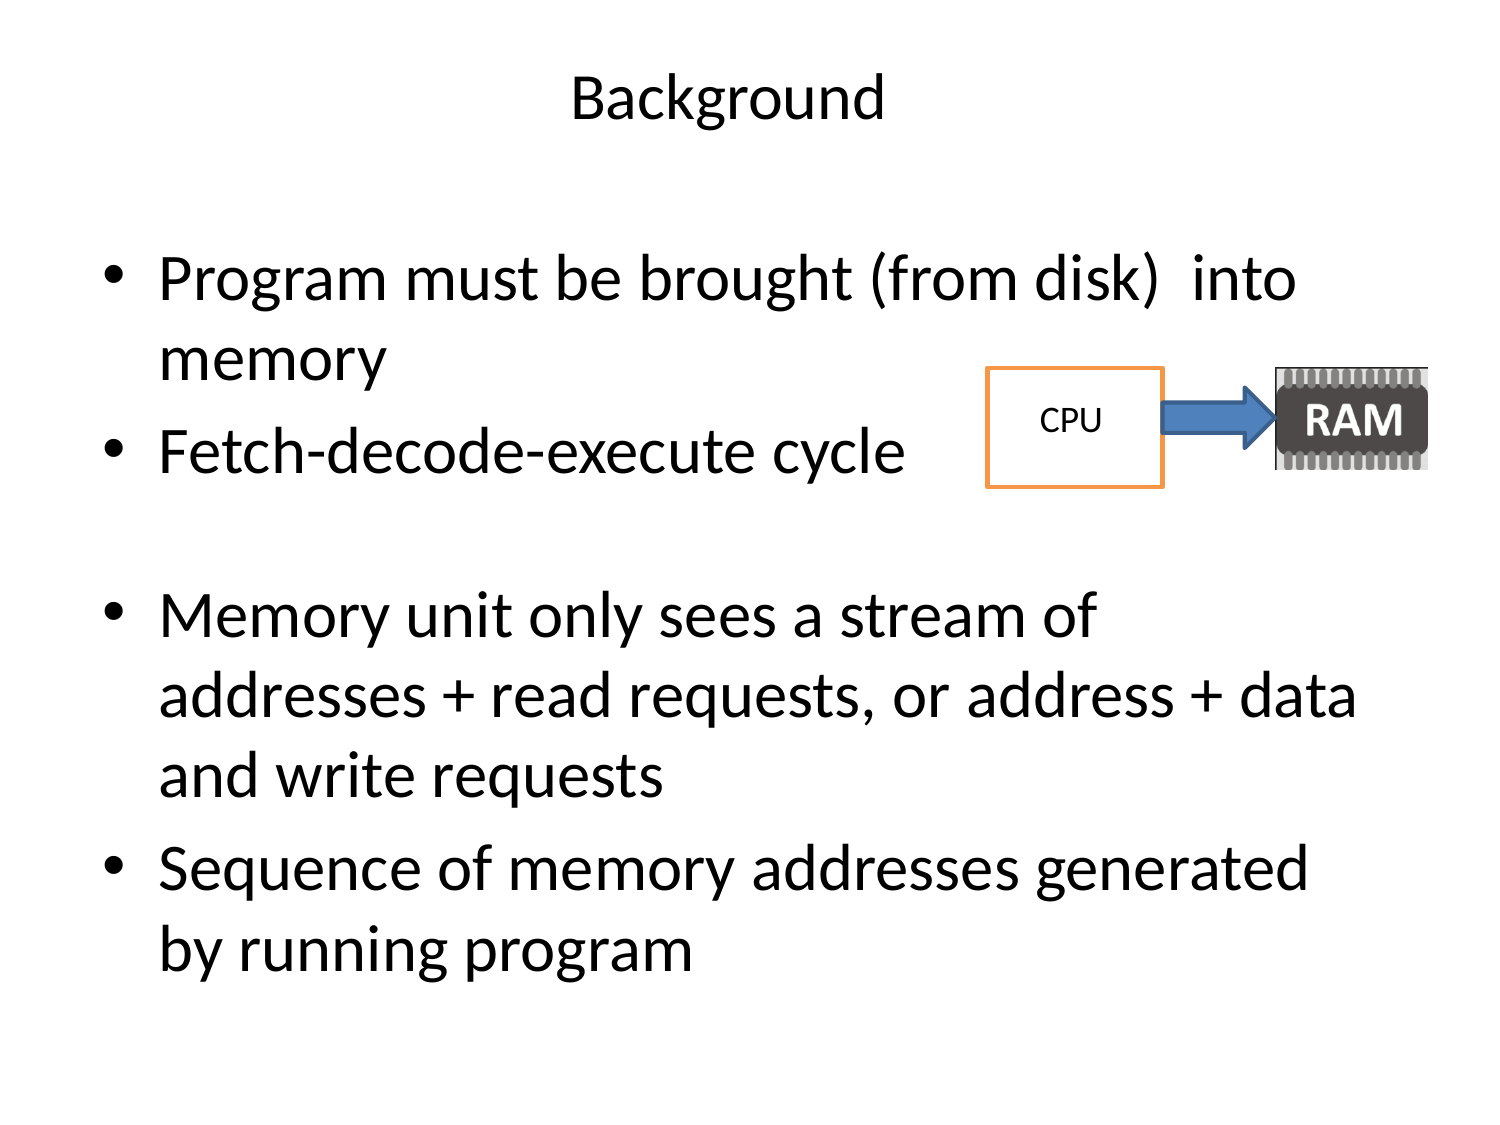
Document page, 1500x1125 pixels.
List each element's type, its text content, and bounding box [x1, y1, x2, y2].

list Program must be brought (from disk) into memory Fetch-decode-execute cycle Memory unit only sees a stream of addresses + read requests, or address + data and write requests Sequence of memory addresses generated by running program [87, 226, 1394, 1075]
text_box CPU [1024, 387, 1163, 448]
picture [1274, 367, 1428, 470]
title Background [173, 45, 1284, 141]
text_box [1160, 385, 1269, 450]
text_box [985, 366, 1165, 489]
